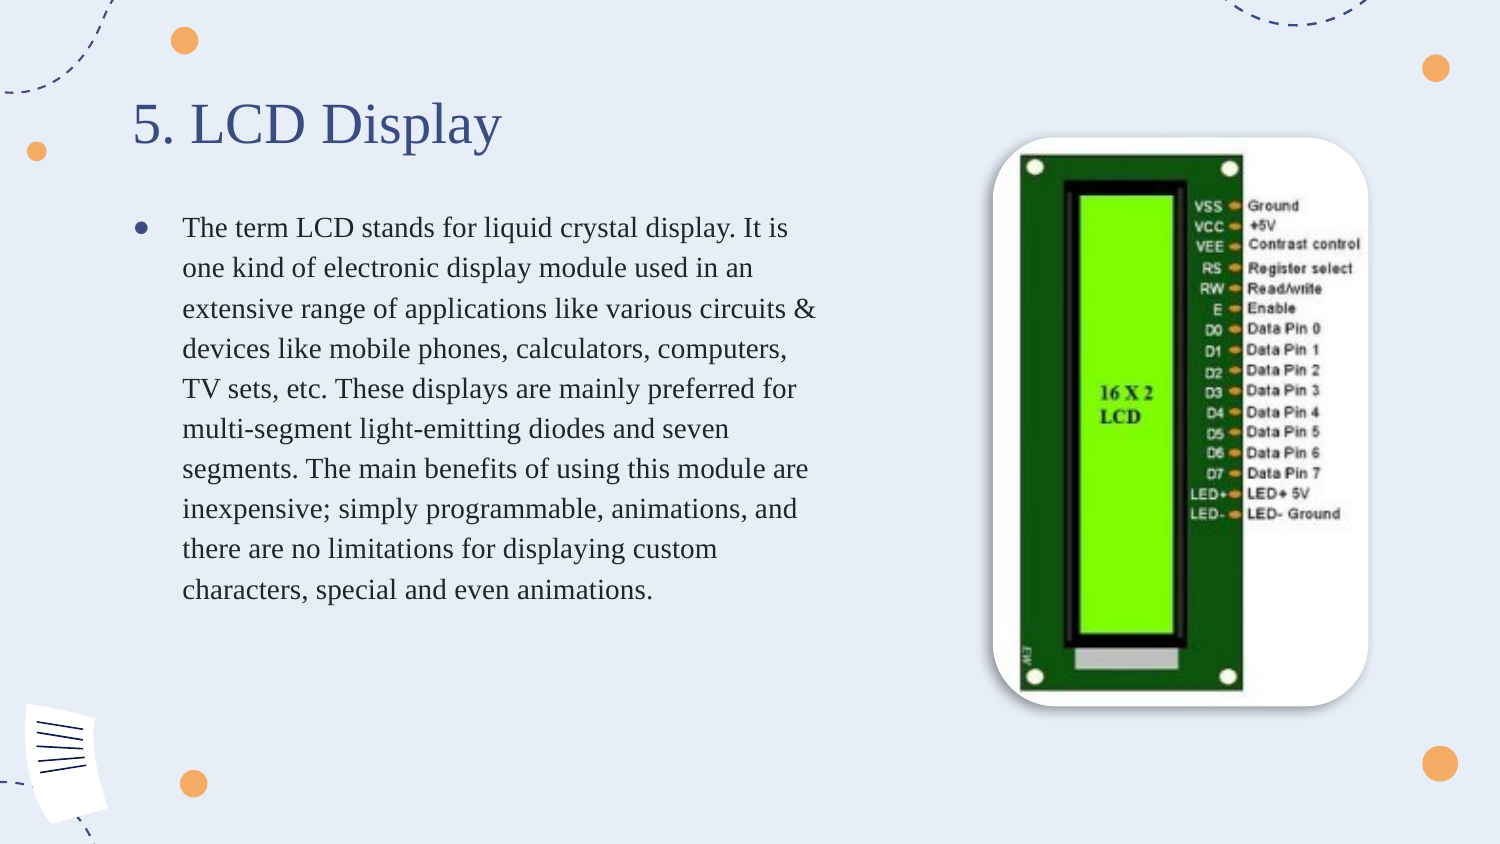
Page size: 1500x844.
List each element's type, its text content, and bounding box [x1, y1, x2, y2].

title 5. LCD Display [116, 70, 860, 236]
list The term LCD stands for liquid crystal display. It is one kind of electronic display module used in an extensive range of applications like various circuits & devices like mobile phones, calculators, computers, TV sets, etc. These displays are mainly preferred for multi-segment light-emitting diodes and seven segments. The main benefits of using this module are inexpensive; simply programmable, animations, and there are no limitations for displaying custom characters, special and even animations. [92, 188, 835, 570]
picture [895, 137, 1466, 707]
